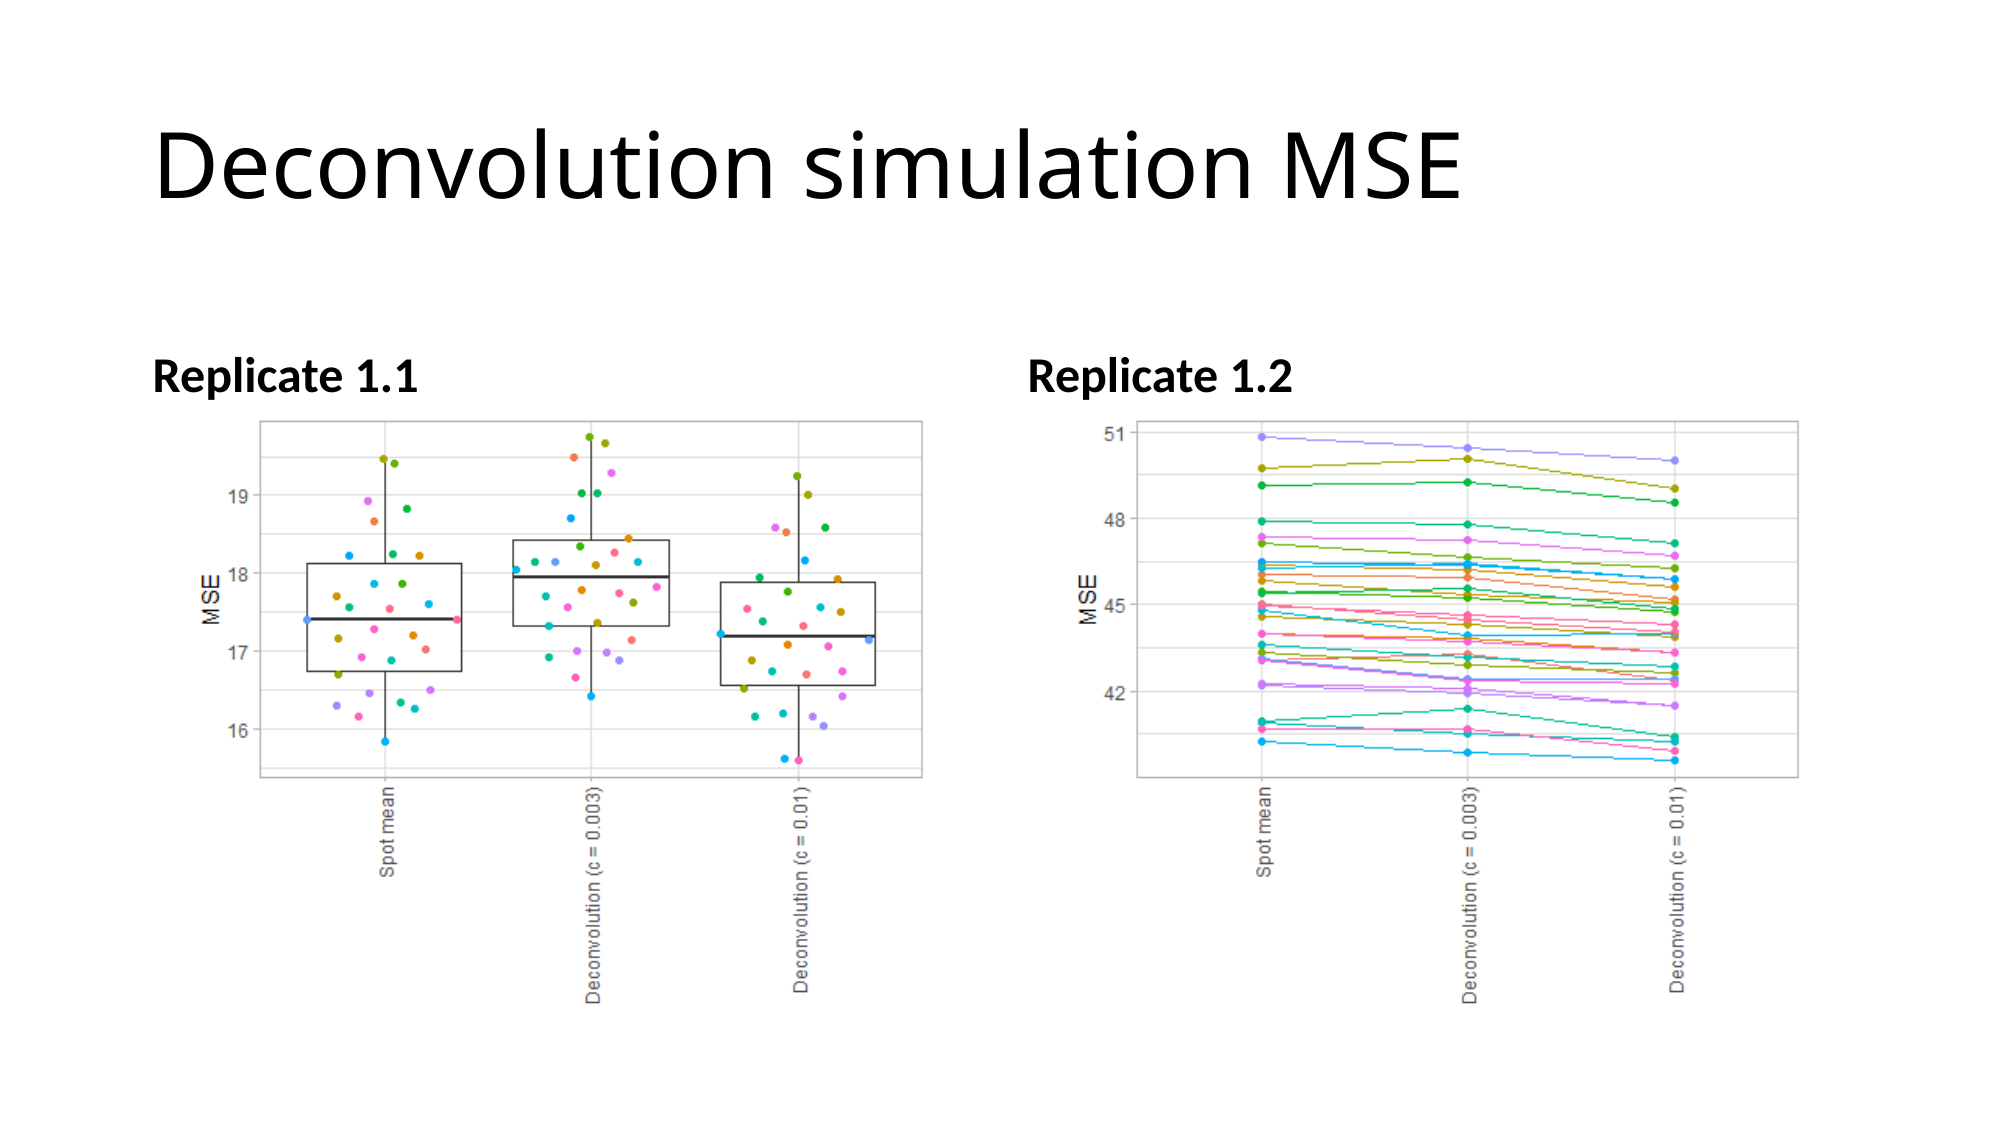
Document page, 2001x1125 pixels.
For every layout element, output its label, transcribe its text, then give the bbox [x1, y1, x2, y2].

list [188, 410, 934, 1016]
list Replicate 1.2 [1012, 275, 1863, 411]
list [1065, 410, 1810, 1016]
list Replicate 1.1 [137, 275, 984, 411]
title Deconvolution simulation MSE [137, 59, 1863, 278]
